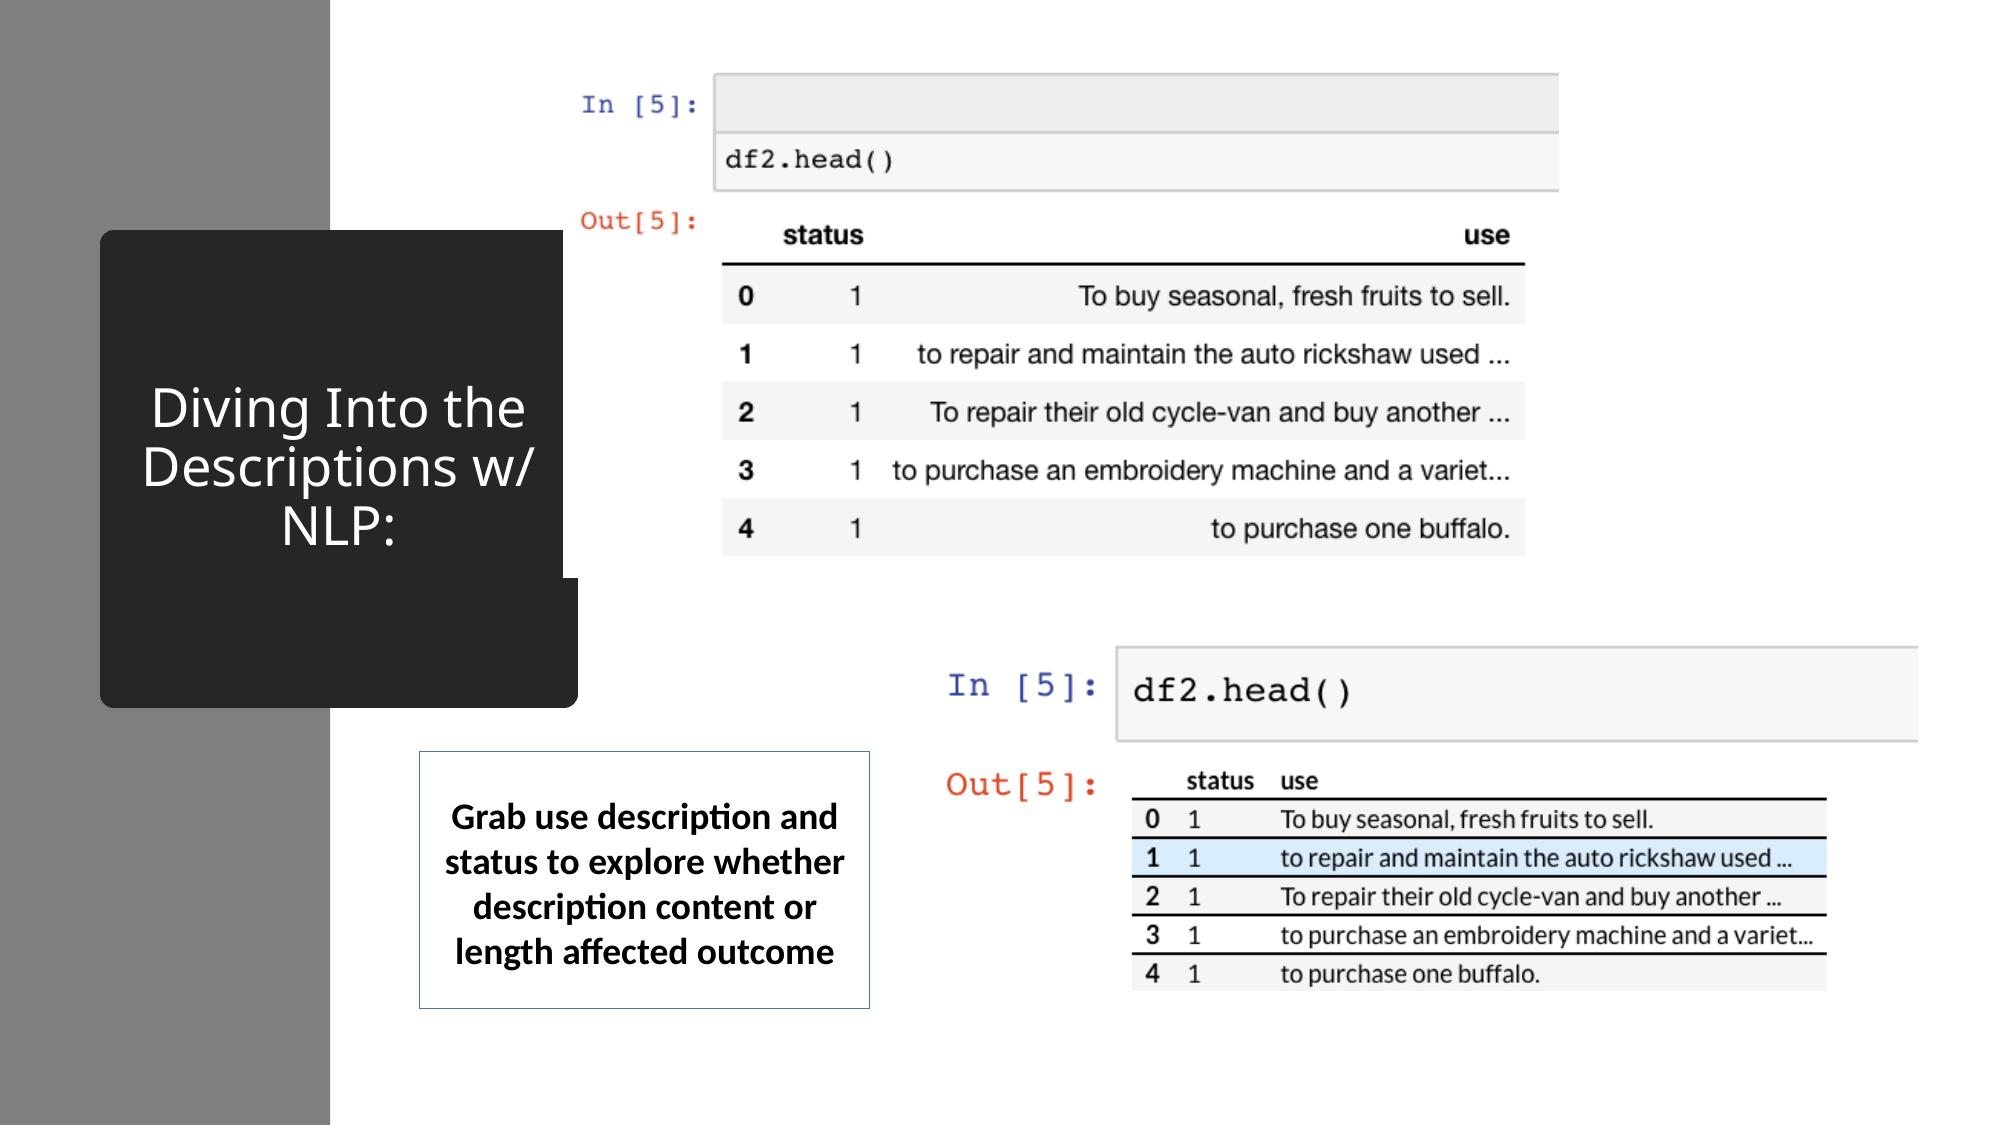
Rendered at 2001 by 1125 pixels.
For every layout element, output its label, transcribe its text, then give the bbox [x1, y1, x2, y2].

text_box [419, 751, 870, 1009]
picture [563, 70, 1559, 578]
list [895, 577, 1918, 1085]
text_box Grab use description and status to explore whether description content or length affected outcome [420, 784, 870, 980]
title Diving Into the Descriptions w/ NLP: [113, 243, 564, 694]
text_box [0, 0, 331, 1125]
